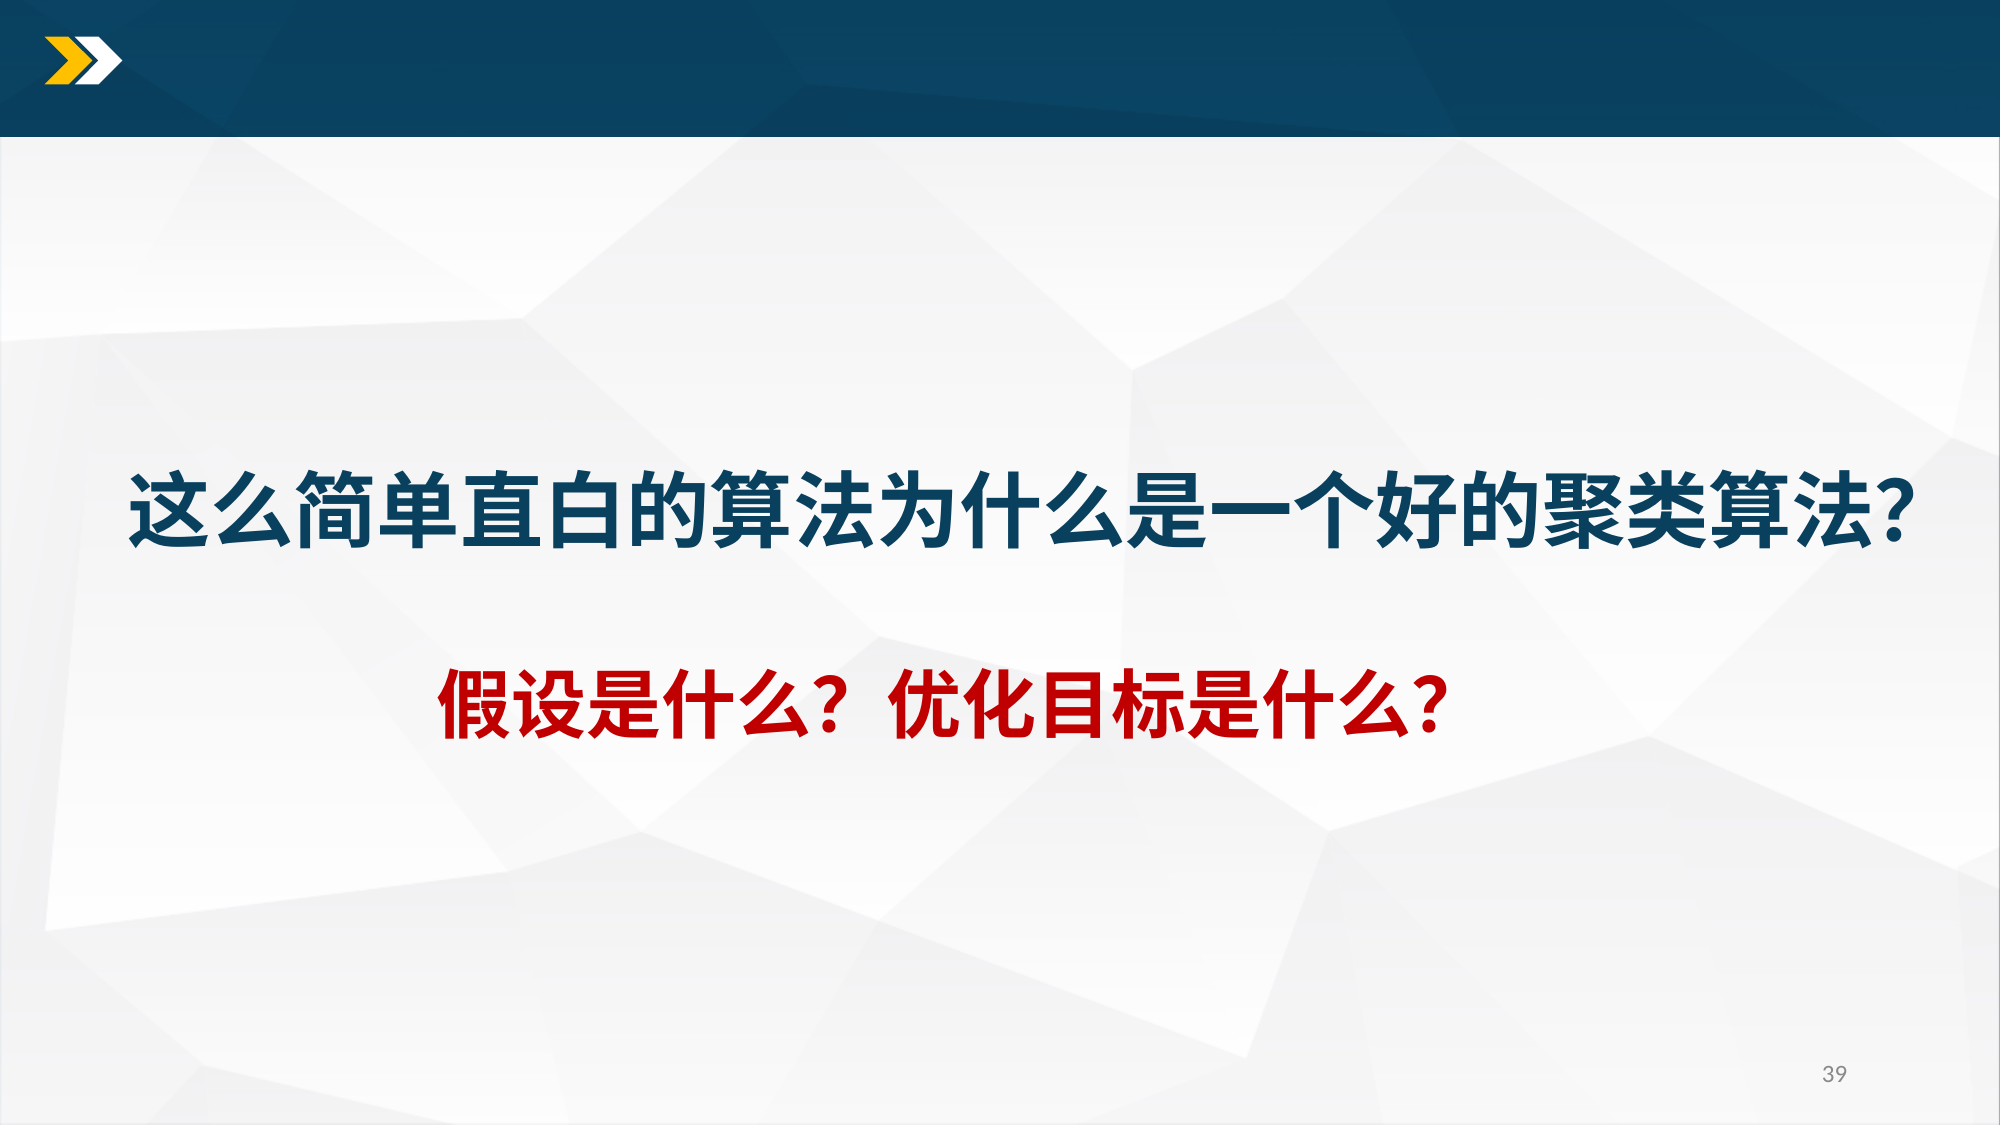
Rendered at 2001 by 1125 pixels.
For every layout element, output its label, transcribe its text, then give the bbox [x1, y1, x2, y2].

picture [0, 0, 2000, 1125]
slide_number 39 [1412, 1042, 1863, 1103]
list 这么简单直白的算法为什么是一个好的聚类算法？ [112, 462, 2000, 527]
text_box 假设是什么？优化目标是什么？ [421, 660, 1542, 725]
